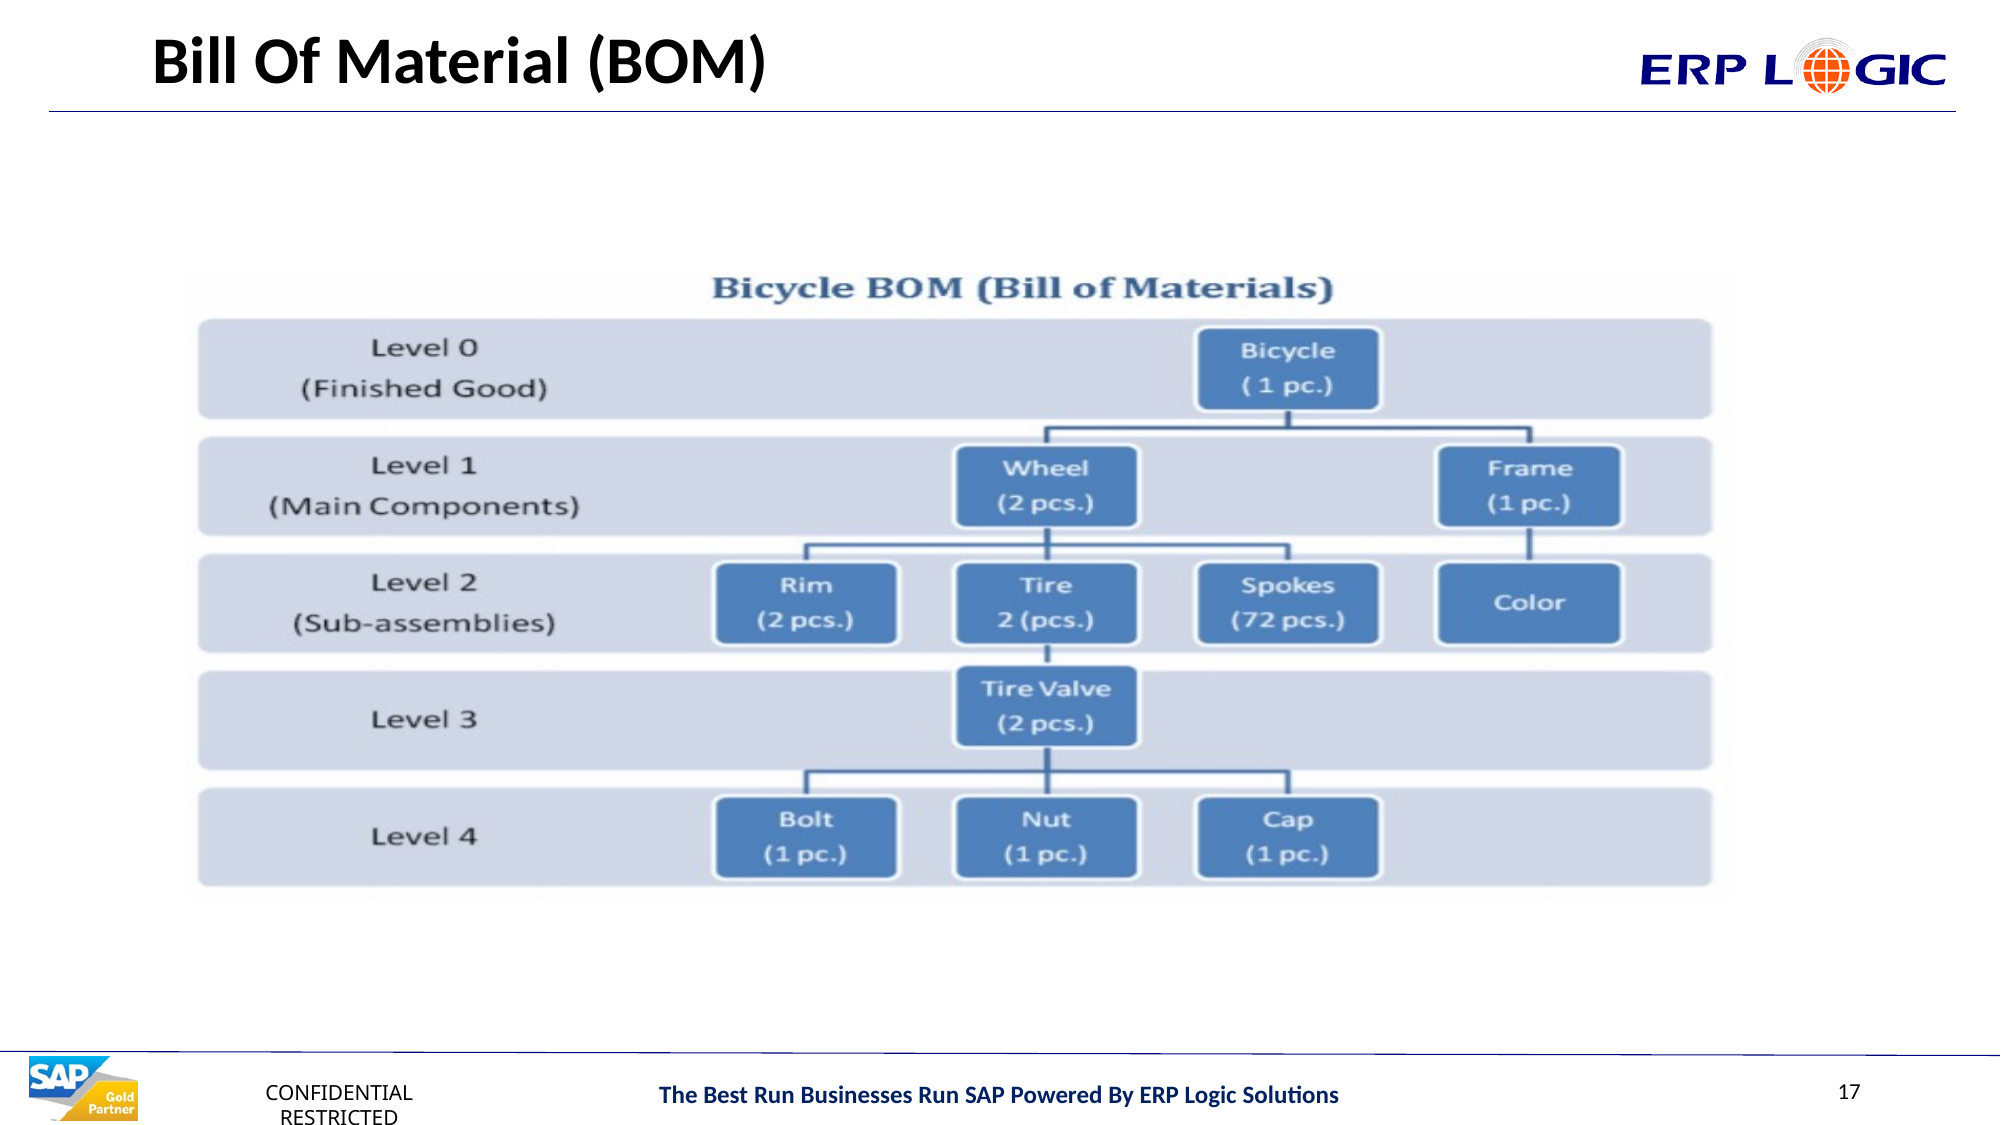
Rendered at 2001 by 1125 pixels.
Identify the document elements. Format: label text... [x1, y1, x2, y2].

title Bill Of Material (BOM) [137, 24, 1863, 99]
picture [186, 272, 1733, 900]
picture [29, 1056, 138, 1121]
picture [1615, 33, 1975, 103]
